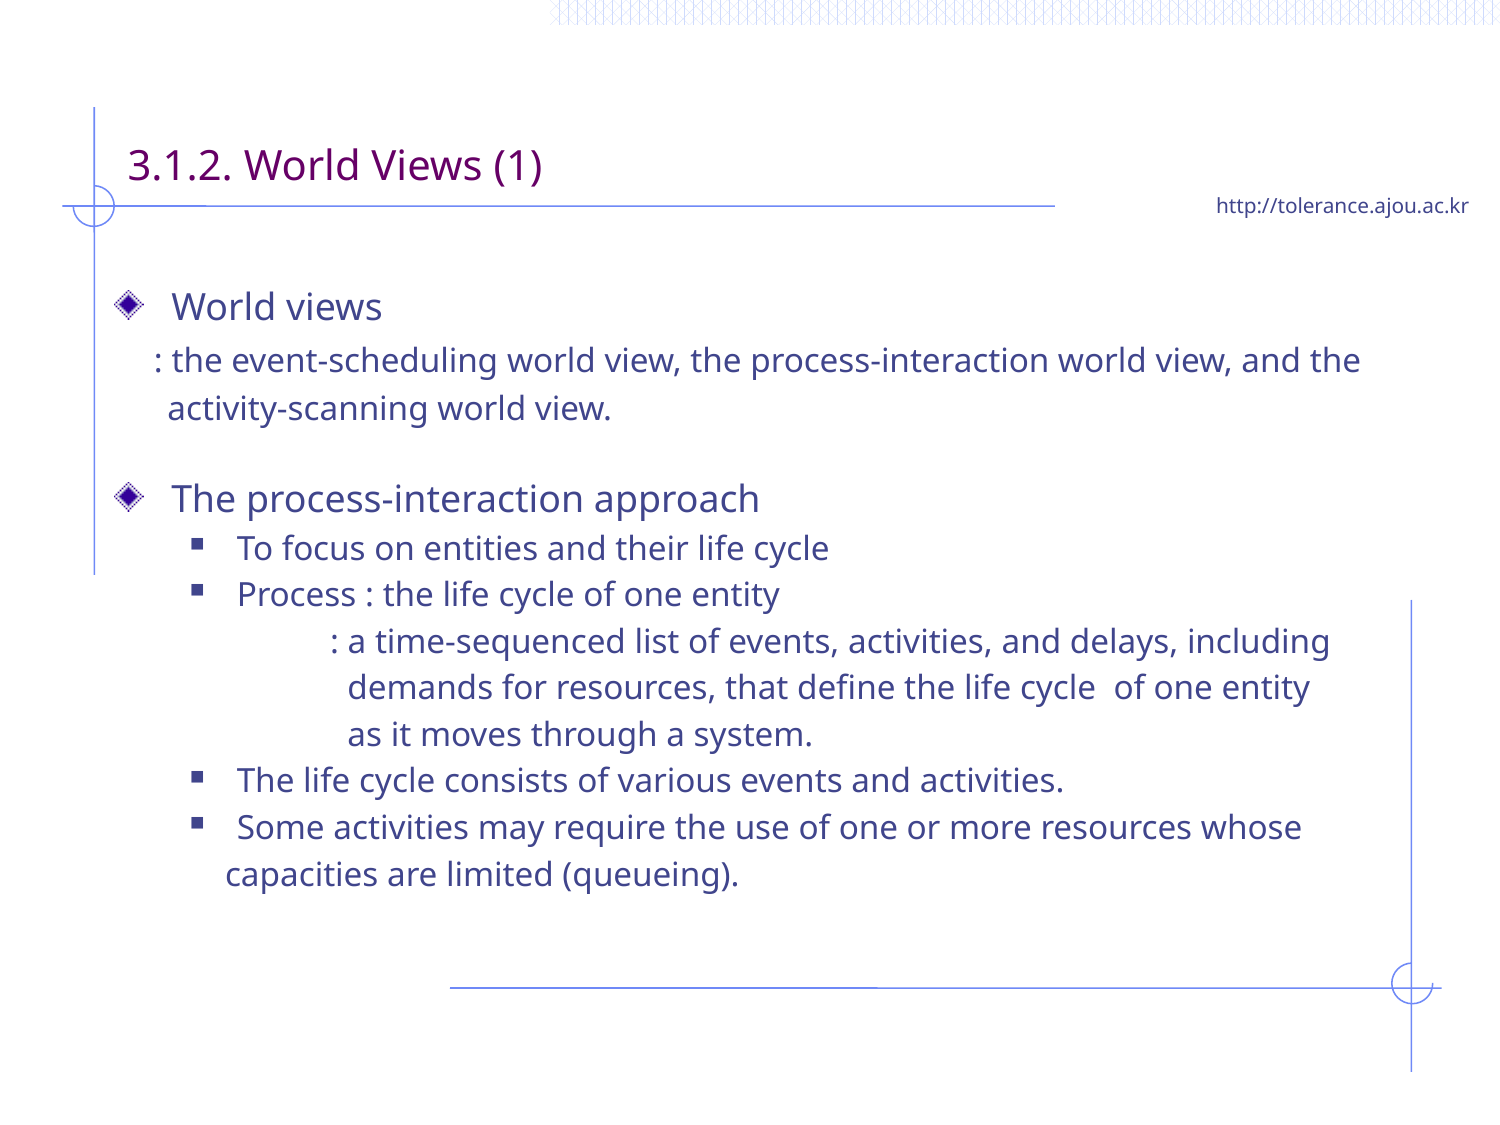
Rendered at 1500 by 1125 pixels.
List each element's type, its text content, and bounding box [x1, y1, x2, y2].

picture [114, 482, 144, 512]
list World views : the event-scheduling world view, the process-interaction world view, and the activity-scanning world view. The process-interaction approach To focus on entities and their life cycle Process : the life cycle of one entity : a time-sequenced list of events, activities, and delays, including demands for resources, that define the life cycle of one entity as it moves through a system. The life cycle consists of various events and activities. Some activities may require the use of one or more resources whose capacities are limited (queueing). [99, 274, 1426, 988]
picture [114, 290, 144, 320]
title 3.1.2. World Views (1) [112, 96, 988, 197]
